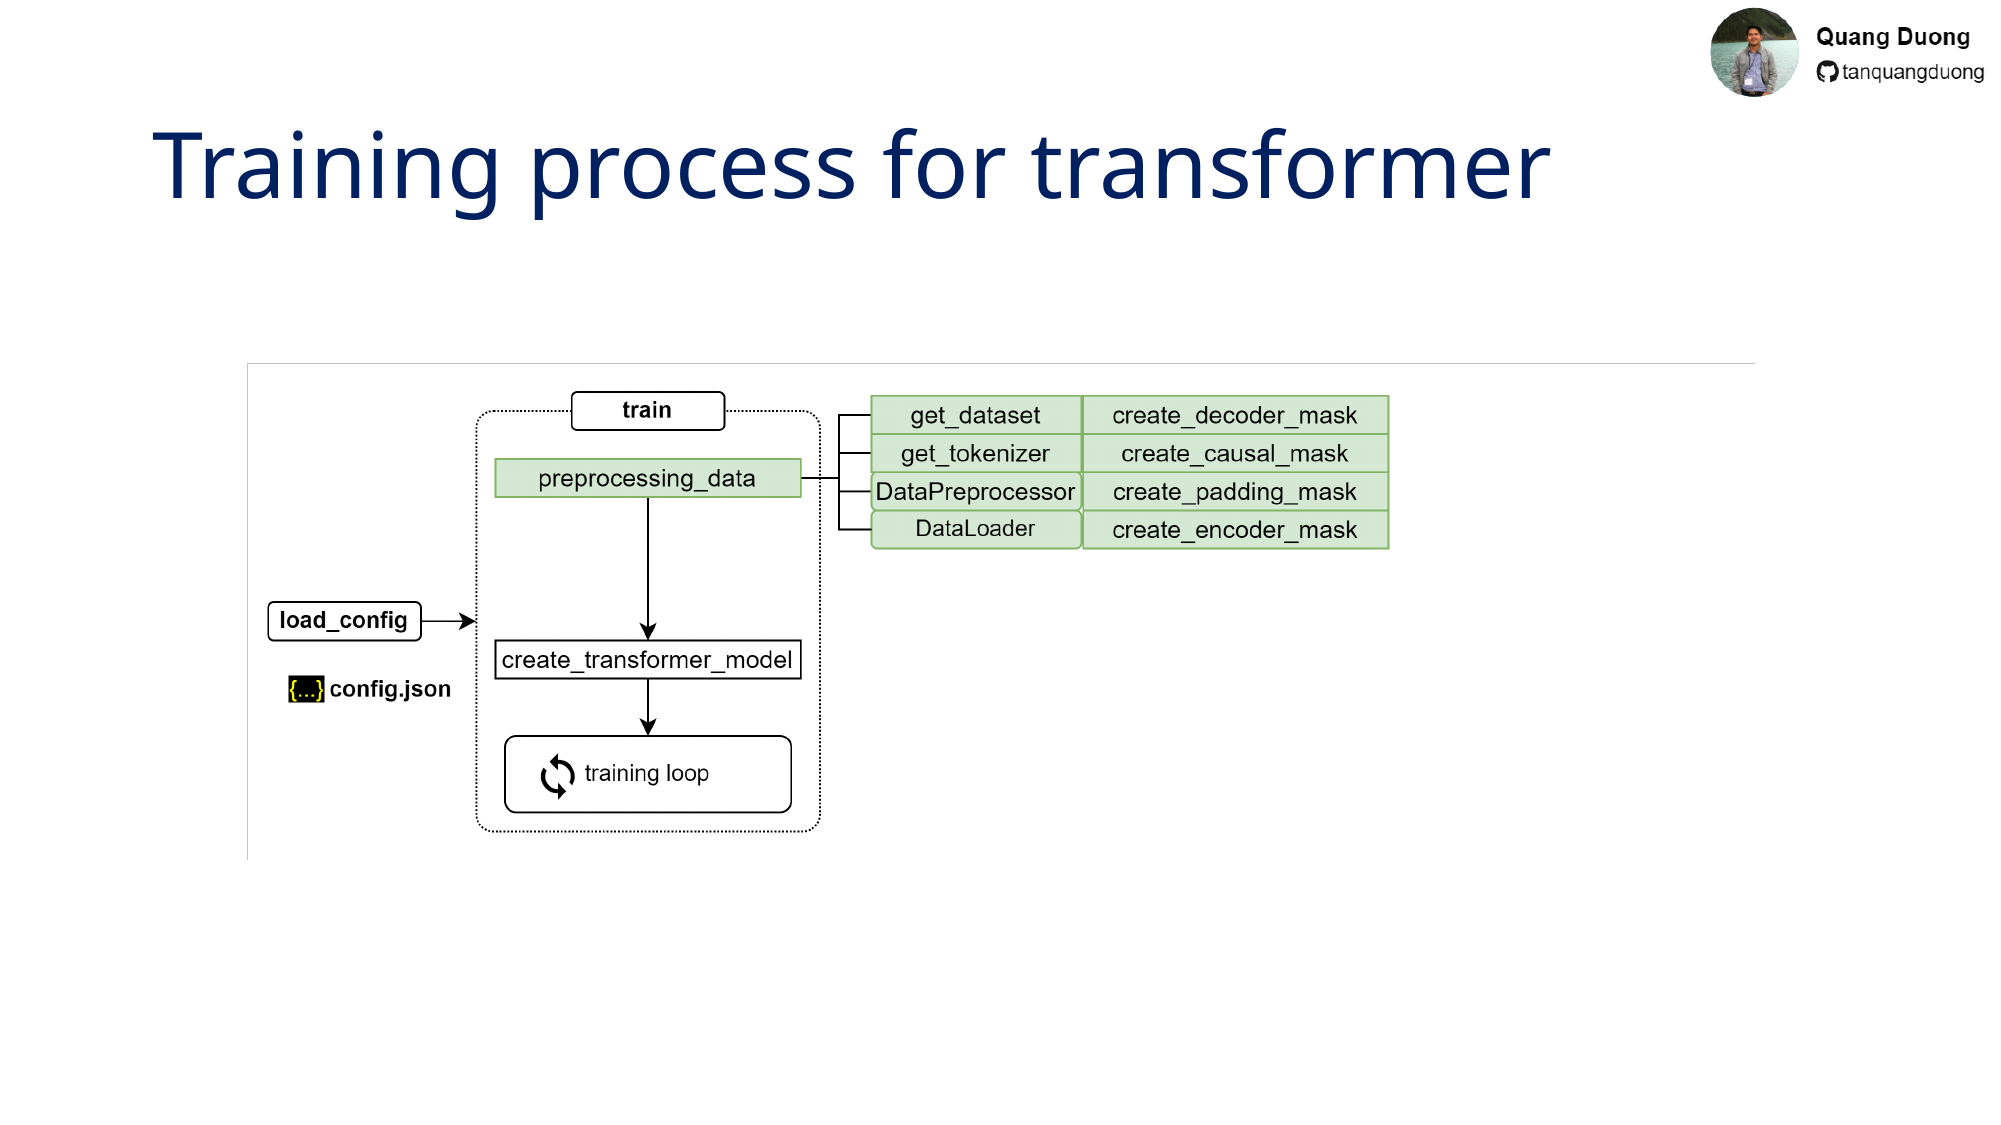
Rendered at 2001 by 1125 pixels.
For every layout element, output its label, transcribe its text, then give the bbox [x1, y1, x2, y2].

picture [1704, 6, 1986, 101]
title Training process for transformer [137, 59, 1863, 278]
picture [227, 343, 1773, 879]
